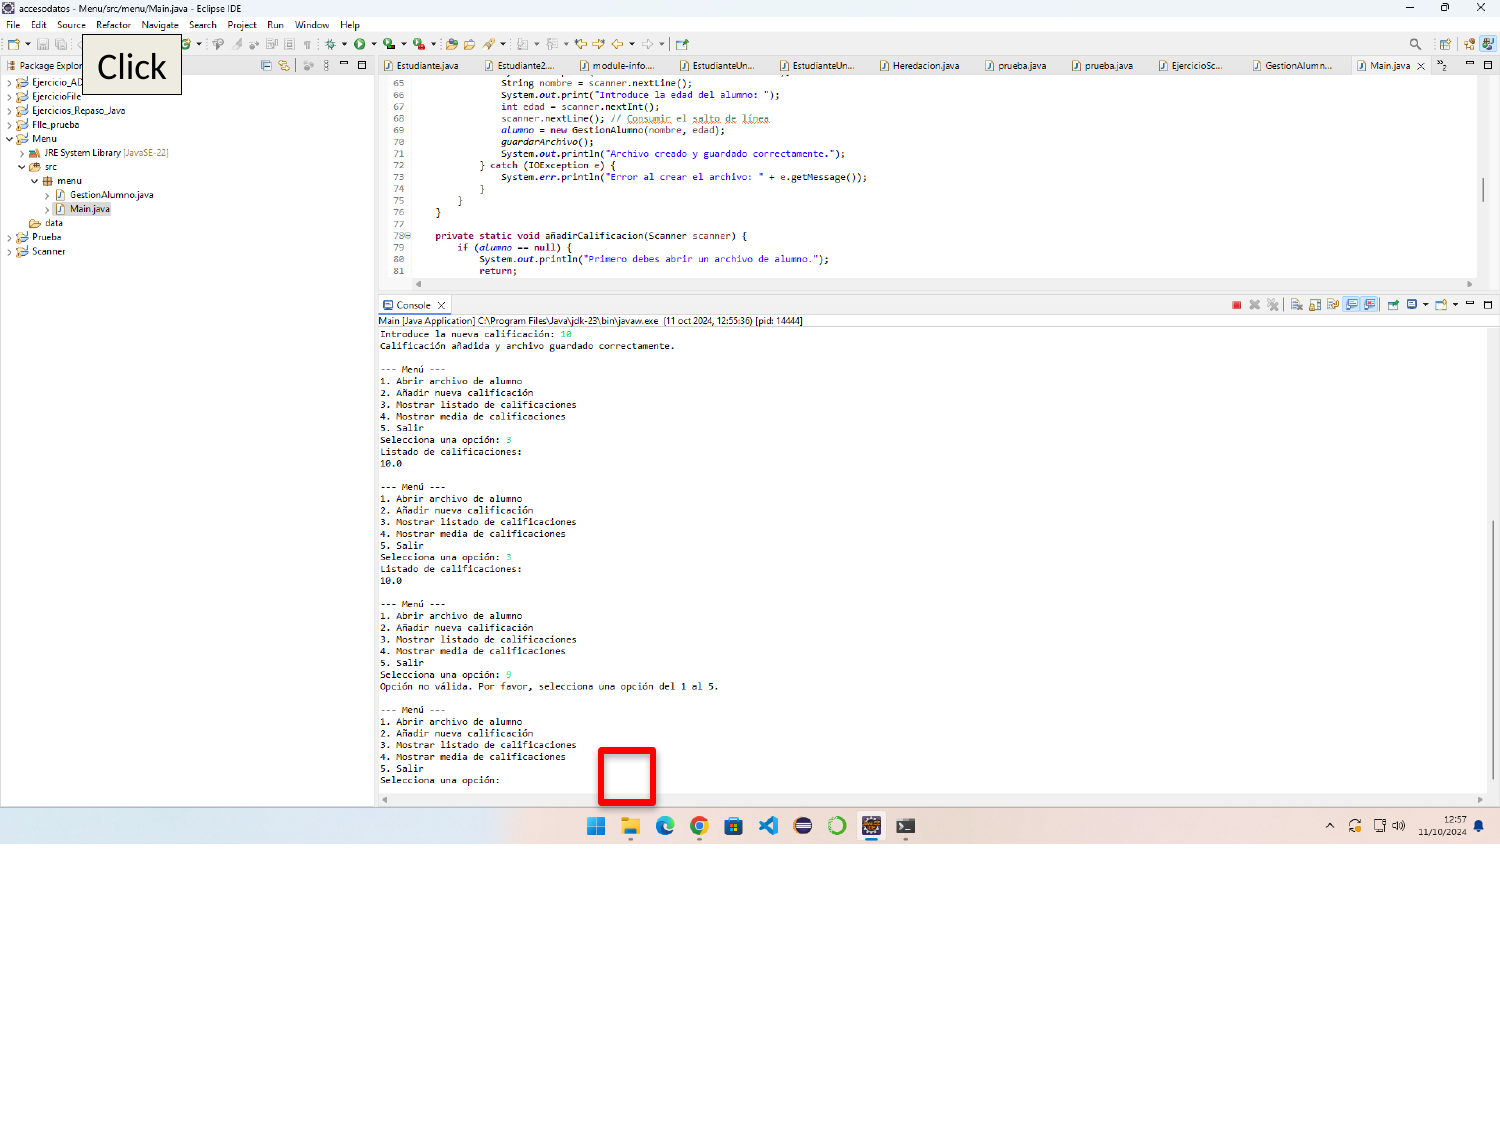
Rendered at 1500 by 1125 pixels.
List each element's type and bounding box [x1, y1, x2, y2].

picture [0, 0, 1500, 844]
